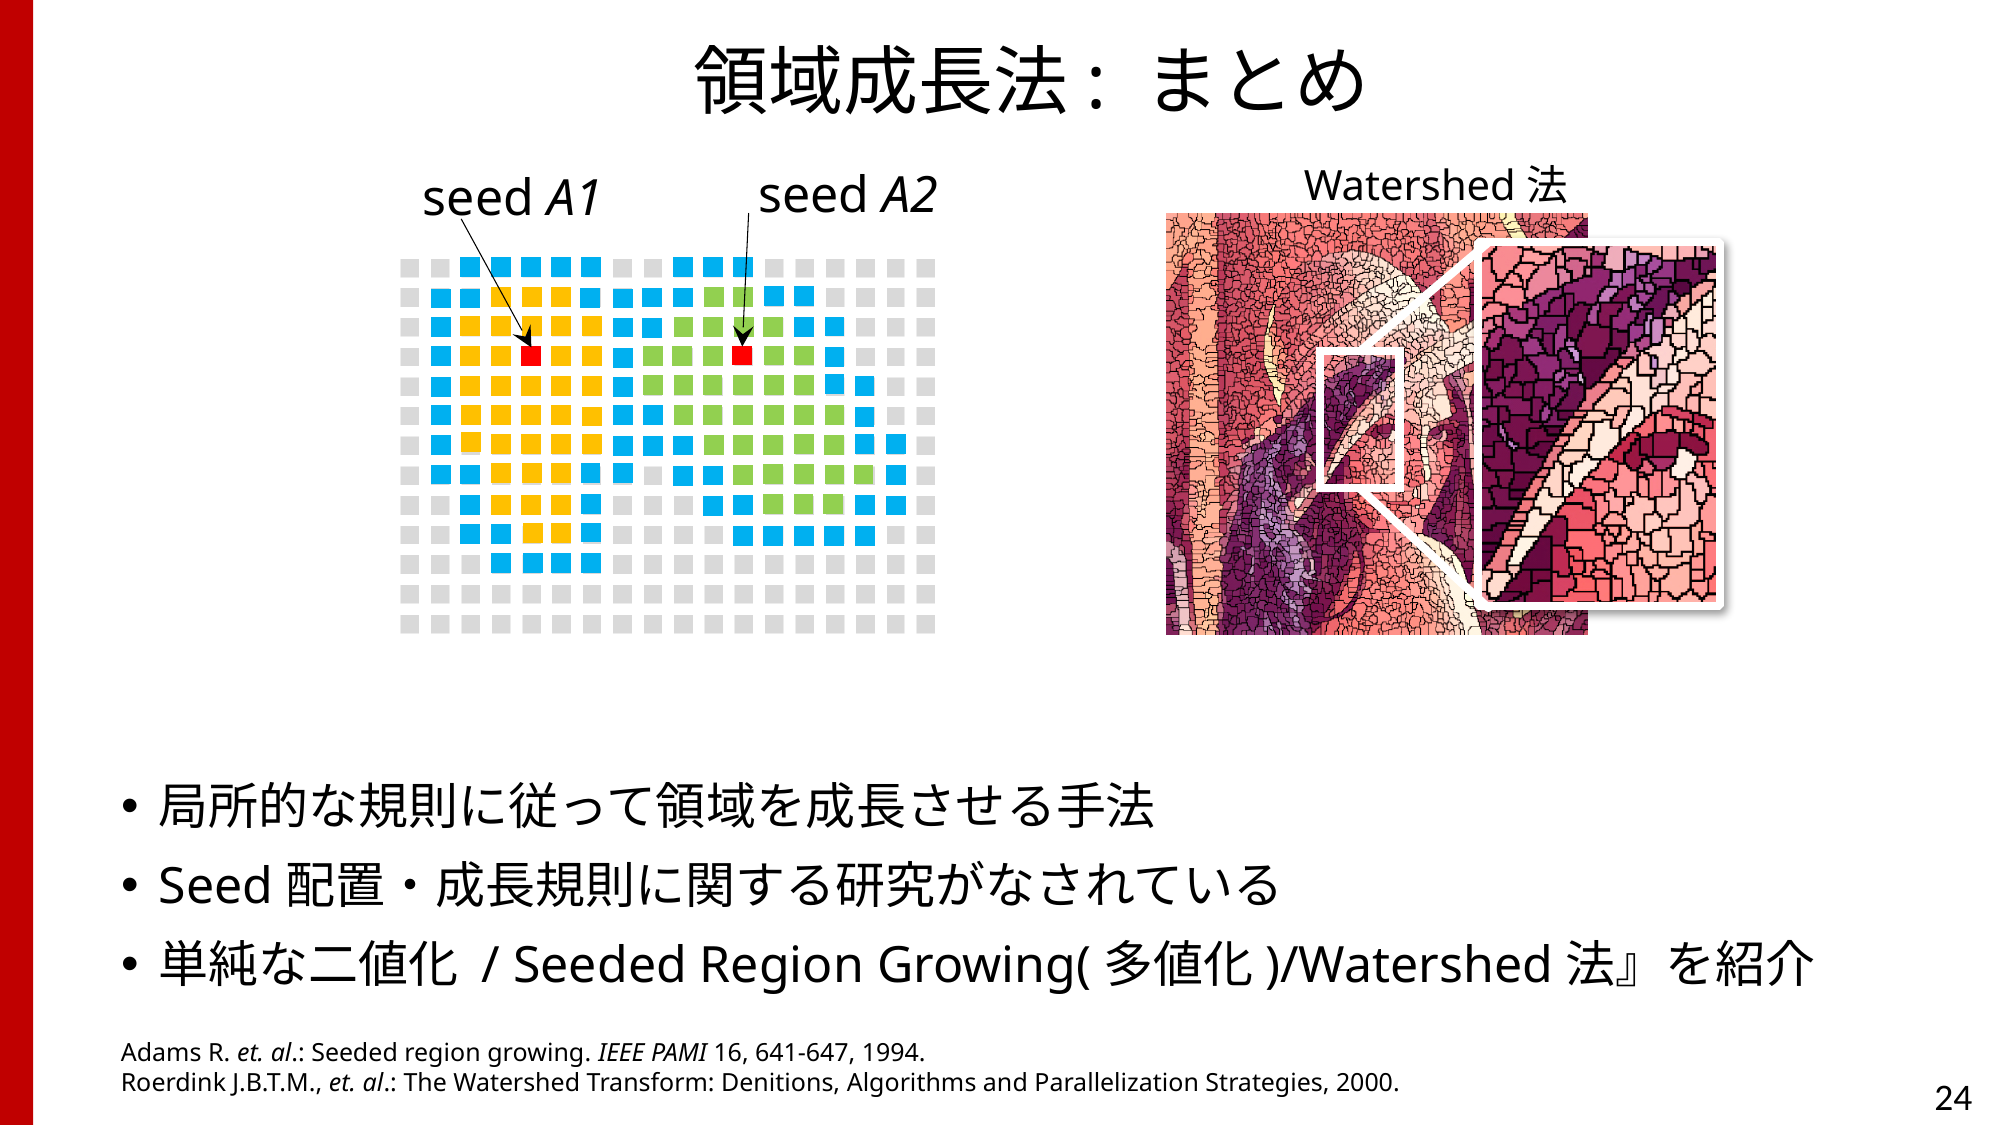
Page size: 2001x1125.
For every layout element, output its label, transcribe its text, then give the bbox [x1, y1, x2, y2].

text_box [377, 150, 1716, 635]
list 局所的な規則に従って領域を成長させる手法 Seed配置・成長規則に関する研究がなされている 単純な二値化 / Seeded Region Growing(多値化)/Watershed法』を紹介 [106, 773, 1958, 1070]
title 領域成長法: まとめ [106, 24, 1958, 145]
slide_number 24 [1537, 1065, 1987, 1125]
text_box Adams R. et. al.: Seeded region growing. IEEE PAMI 16, 641-647, 1994. Roerdink J.B.T.M., et. al.: The Watershed Transform: Denitions, Algorithms and Parallelization Strategies, 2000. [106, 1028, 1518, 1104]
